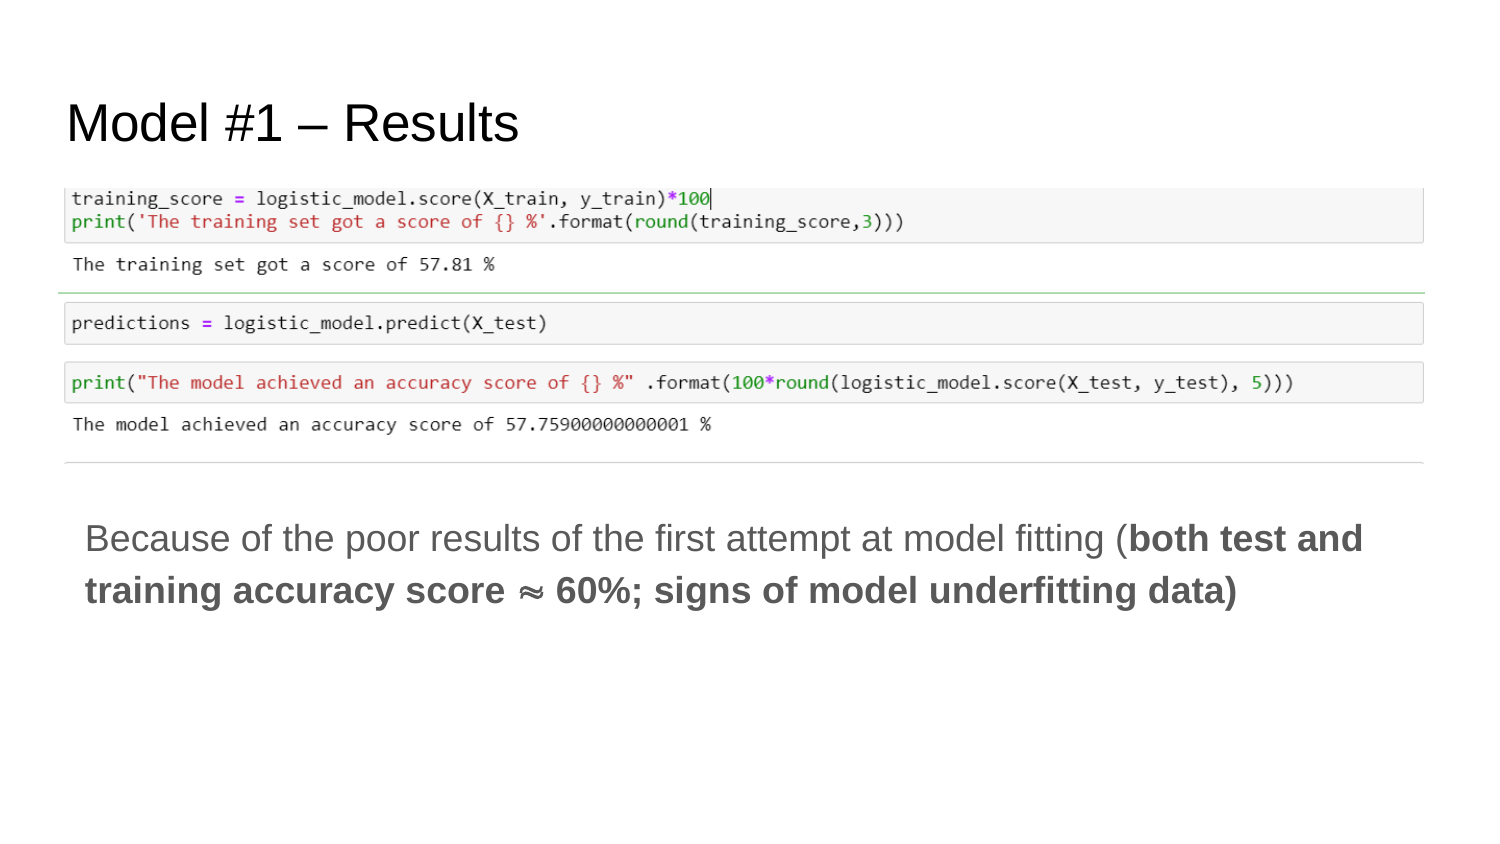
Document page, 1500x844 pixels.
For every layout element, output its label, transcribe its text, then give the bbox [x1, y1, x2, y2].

picture [57, 188, 1425, 465]
title Model #1 – Results [51, 72, 1449, 167]
list Because of the poor results of the first attempt at model fitting (both test and training accuracy score  60%; signs of model underfitting data) [51, 189, 1449, 828]
